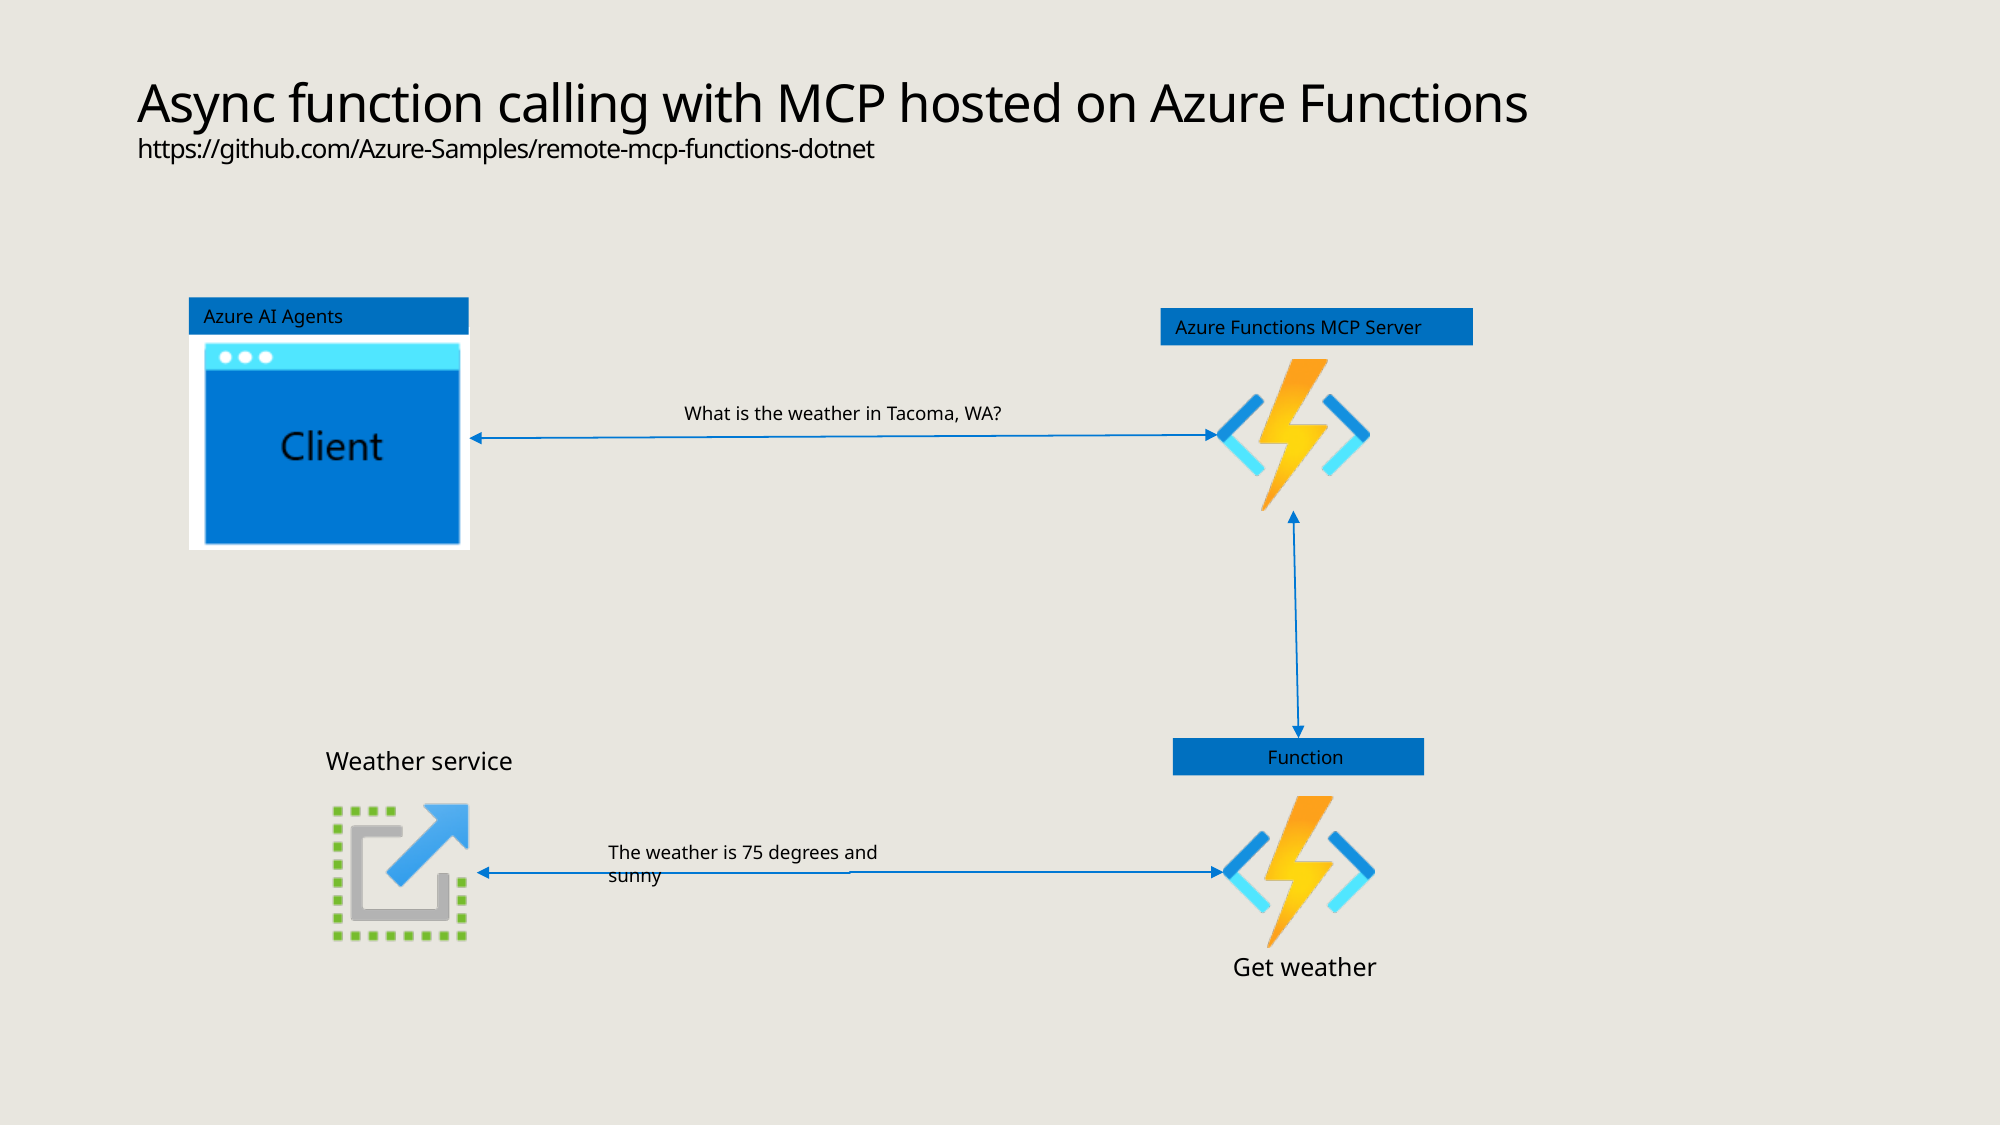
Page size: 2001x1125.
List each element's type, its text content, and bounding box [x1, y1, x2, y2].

text_box The weather is 75 degrees and sunny [593, 873, 935, 894]
picture [324, 796, 477, 949]
picture [1217, 358, 1370, 511]
text_box Function [1172, 738, 1425, 776]
text_box What is the weather in Tacoma, WA? [669, 394, 1047, 432]
text_box Azure AI Agents [188, 297, 469, 335]
picture [1223, 796, 1376, 949]
text_box Azure Functions MCP Server [1160, 308, 1473, 346]
text_box The weather is 75 degrees and sunny [593, 833, 935, 871]
picture [189, 326, 470, 550]
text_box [1293, 510, 1299, 739]
text_box Weather service [311, 738, 535, 784]
title Async function calling with MCP hosted on Azure Functions https://github.com/Azure-Samples/remote-mcp-functions-dotnet [137, 69, 1924, 166]
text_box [468, 434, 1217, 439]
text_box Get weather [1218, 943, 1415, 989]
